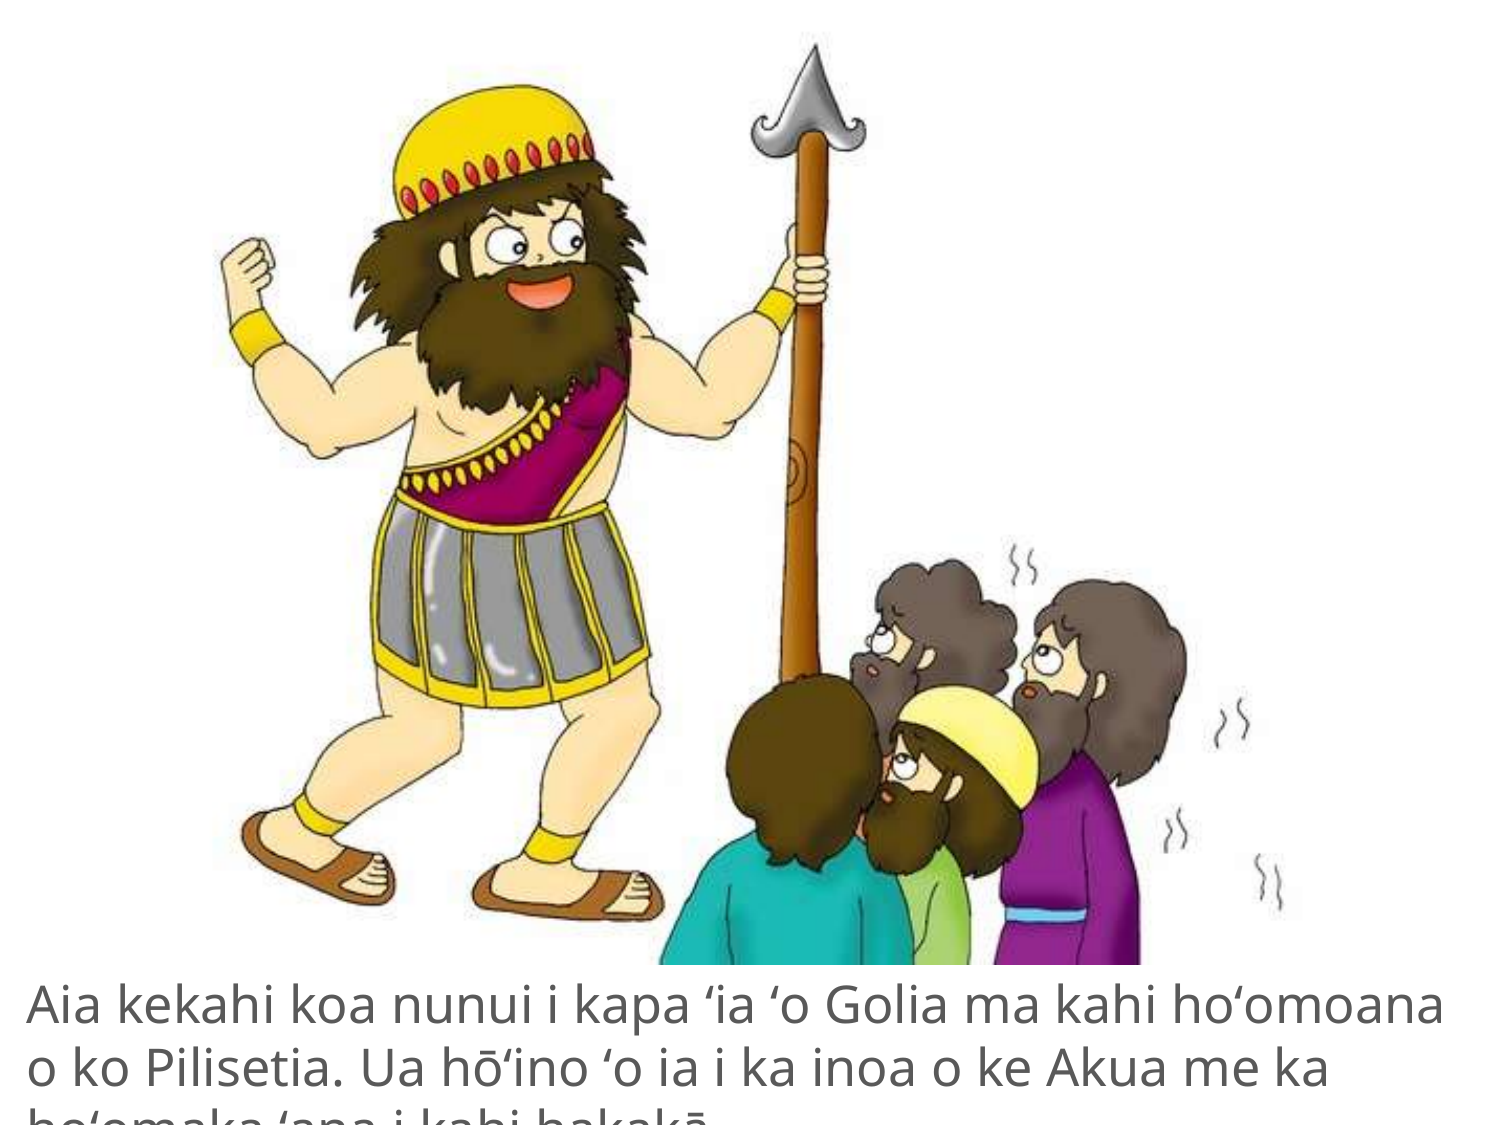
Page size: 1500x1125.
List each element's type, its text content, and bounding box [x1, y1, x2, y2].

text_box Aia kekahi koa nunui i kapa ʻia ʻo Golia ma kahi hoʻomoana o ko Pilisetia. Ua hōʻino ʻo ia i ka inoa o ke Akua me ka hoʻomaka ʻana i kahi hakakā. [11, 964, 1483, 1125]
picture [79, 0, 1442, 965]
